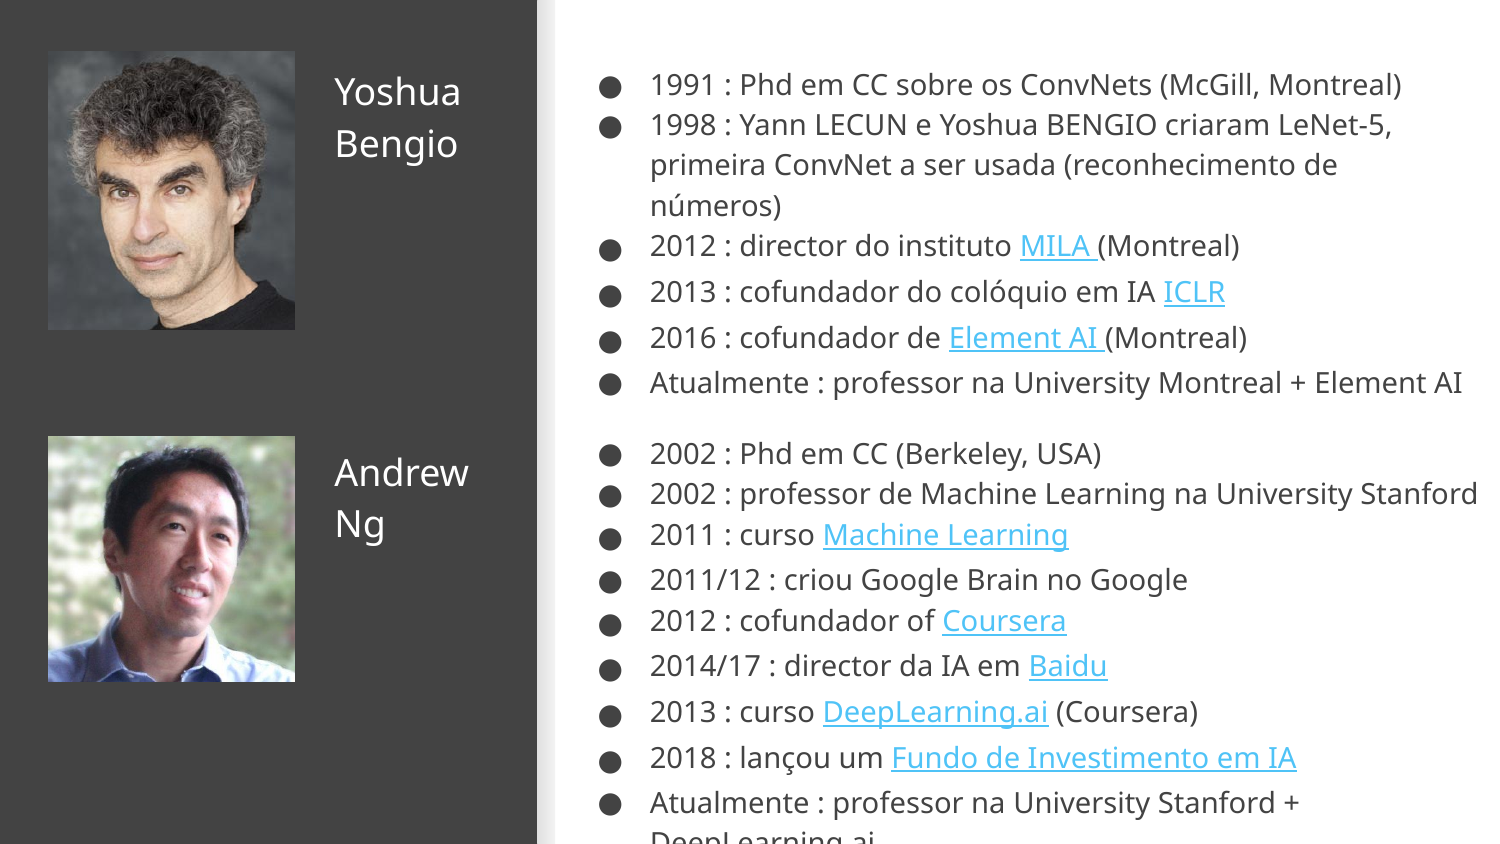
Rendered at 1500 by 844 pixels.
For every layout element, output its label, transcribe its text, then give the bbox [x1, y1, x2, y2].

list Andrew Ng [319, 426, 486, 634]
picture [48, 51, 295, 331]
list 1991 : Phd em CC sobre os ConvNets (McGill, Montreal) 1998 : Yann LECUN e Yoshua BENGIO criaram LeNet-5, primeira ConvNet a ser usada (reconhecimento de números) 2012 : director do instituto MILA (Montreal) 2013 : cofundador do colóquio em IA ICLR 2016 : cofundador de Element AI (Montreal) Atualmente : professor na University Montreal + Element AI [559, 46, 1483, 413]
list Yoshua Bengio [319, 46, 502, 253]
picture [48, 435, 295, 682]
list 2002 : Phd em CC (Berkeley, USA) 2002 : professor de Machine Learning na University Stanford 2011 : curso Machine Learning 2011/12 : criou Google Brain no Google 2012 : cofundador of Coursera 2014/17 : director da IA em Baidu 2013 : curso DeepLearning.ai (Coursera) 2018 : lançou um Fundo de Investimento em IA Atualmente : professor na University Stanford + DeepLearning.ai [559, 415, 1500, 805]
